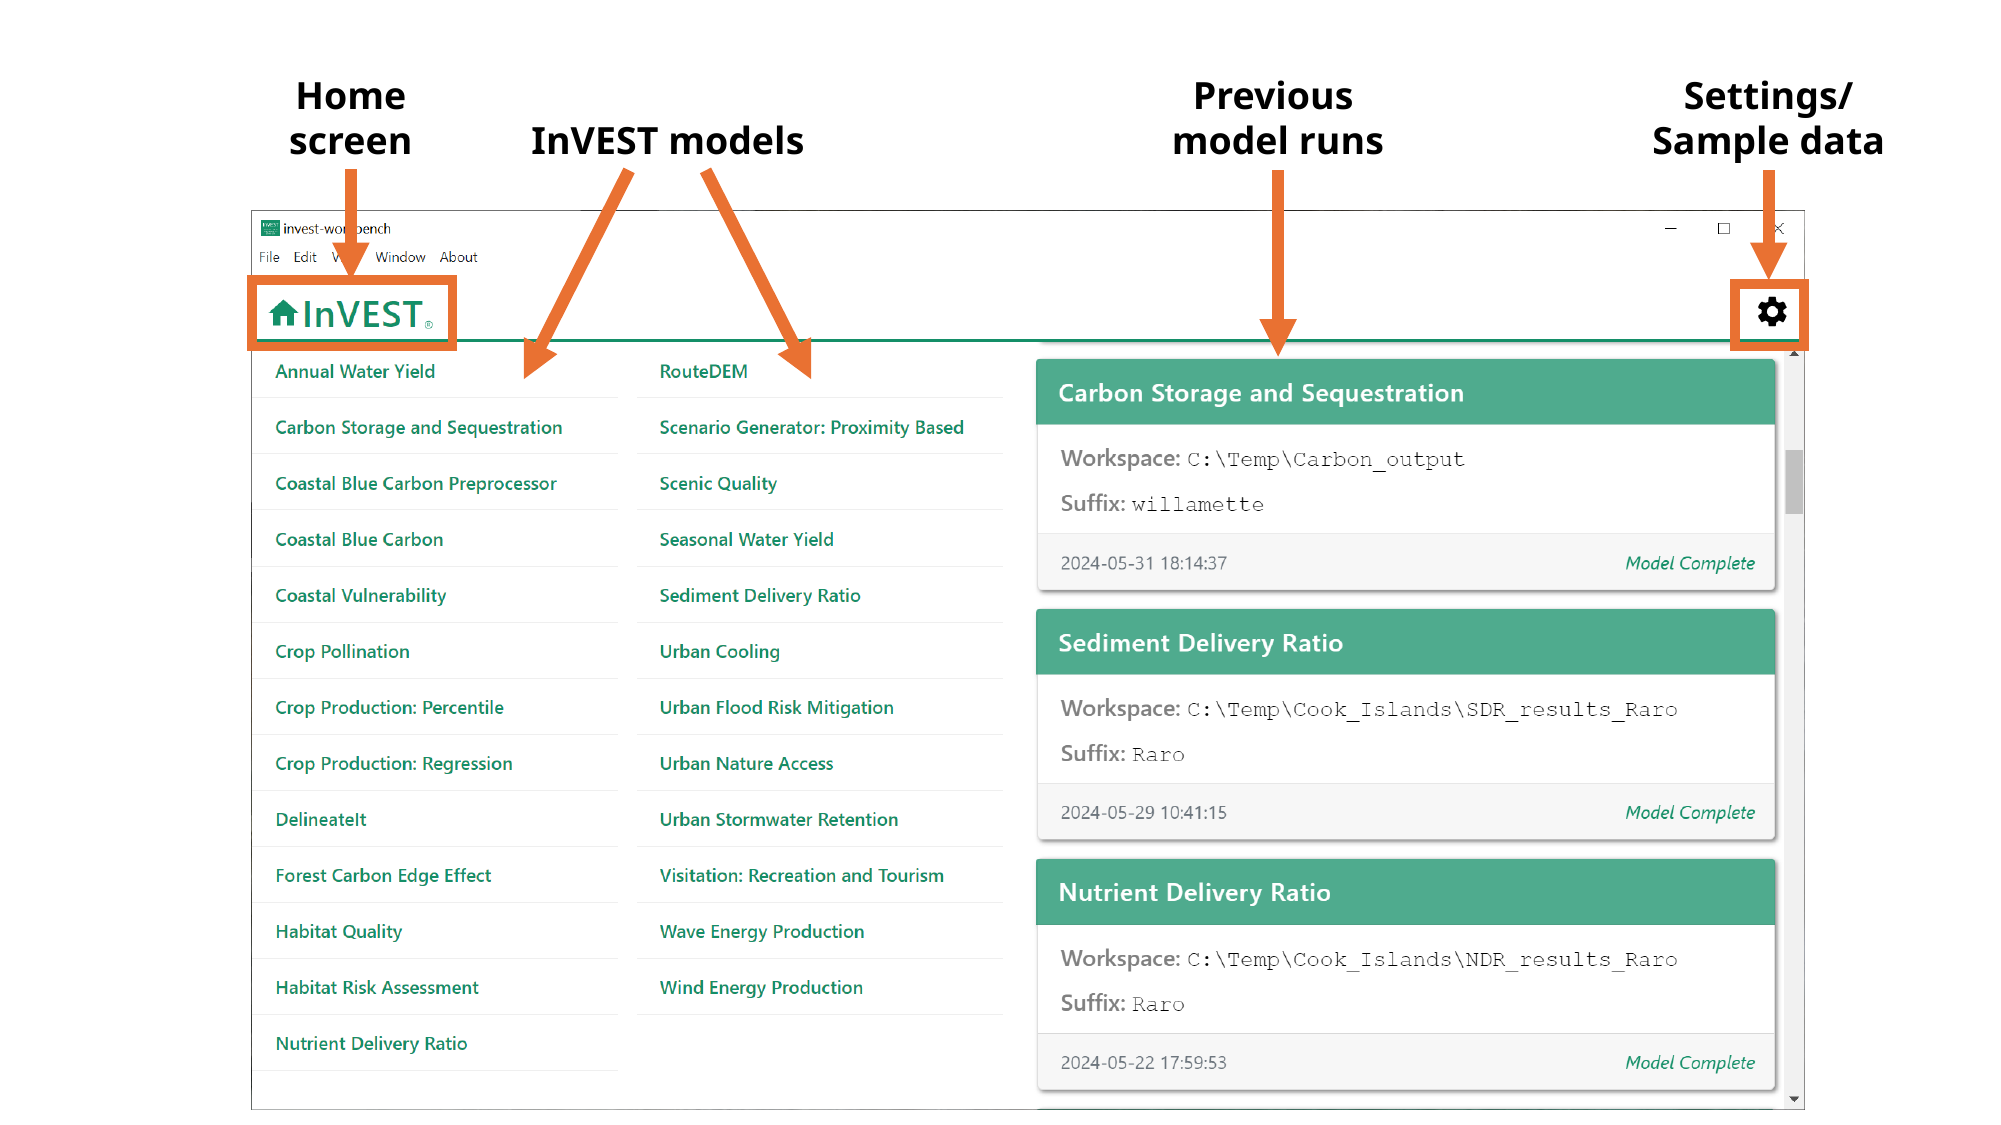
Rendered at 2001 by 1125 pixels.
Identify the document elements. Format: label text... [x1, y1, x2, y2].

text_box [523, 169, 630, 380]
picture [251, 209, 1805, 1110]
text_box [704, 169, 812, 380]
text_box InVEST models [516, 109, 820, 170]
text_box Settings/ Sample data [1637, 64, 1900, 170]
text_box Home screen [274, 64, 428, 170]
text_box Previous model runs [1157, 64, 1400, 170]
